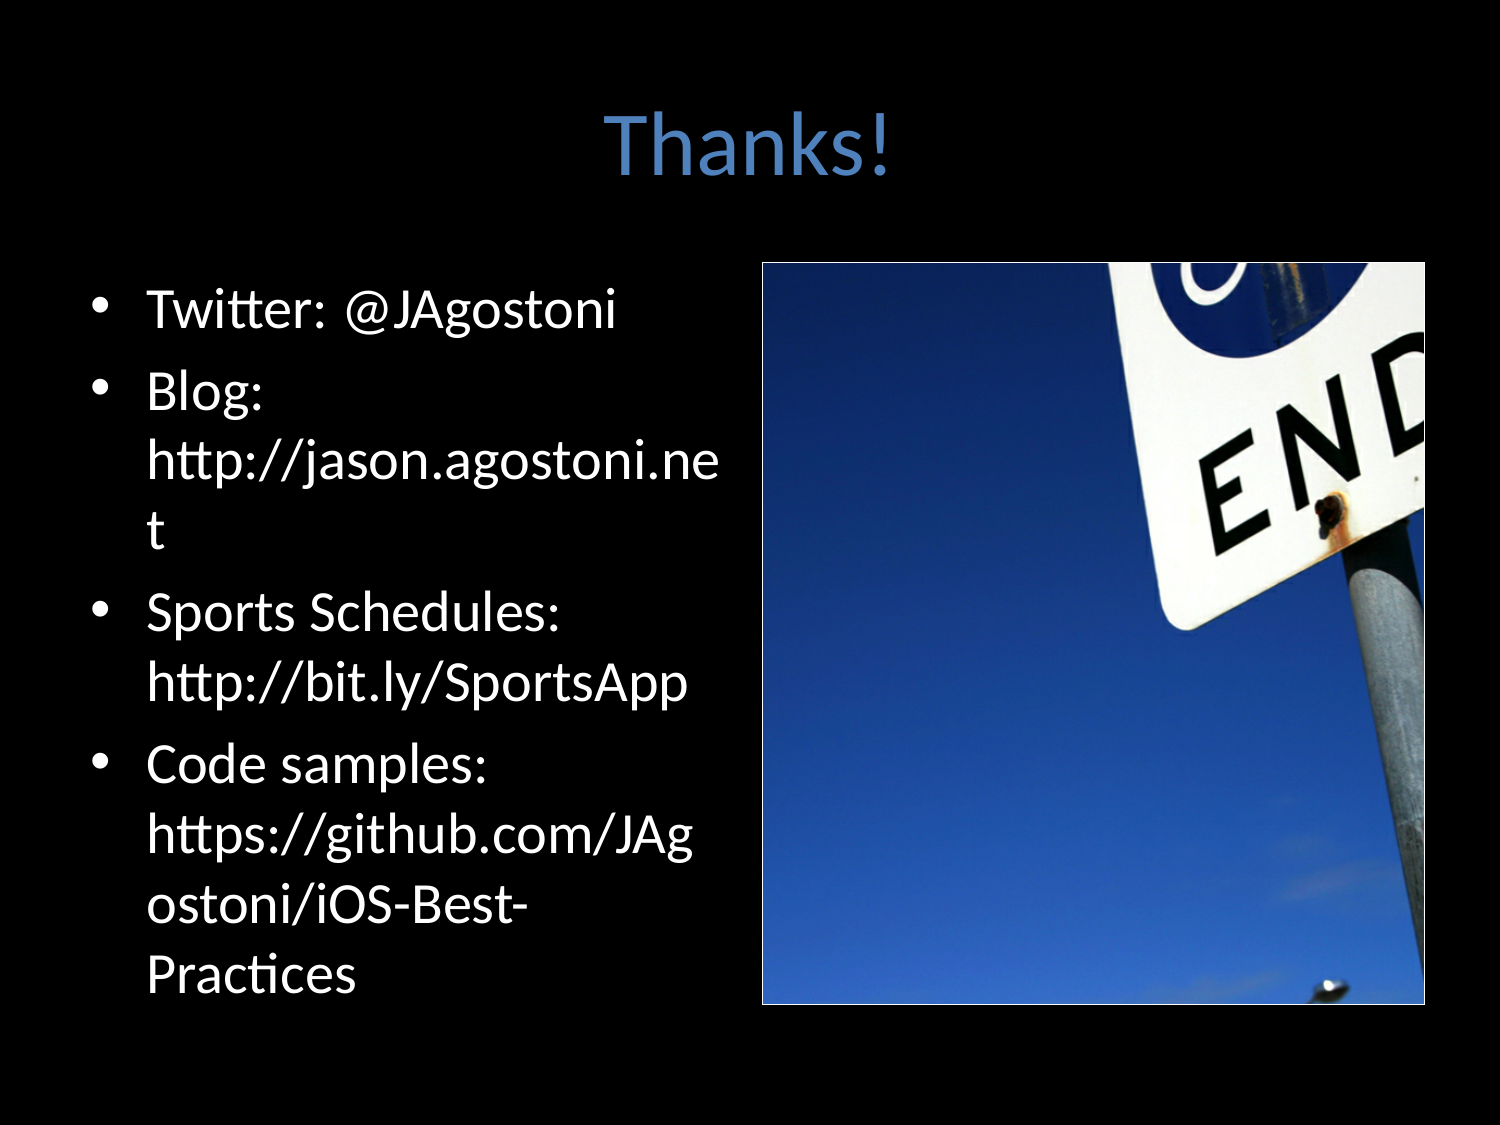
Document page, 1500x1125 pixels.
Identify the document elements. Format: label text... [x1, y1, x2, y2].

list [762, 262, 1426, 1006]
title Thanks! [75, 45, 1425, 233]
list Twitter: @JAgostoni Blog: http://jason.agostoni.net Sports Schedules: http://bit.ly/SportsApp Code samples: https://github.com/JAgostoni/iOS-Best-Practices [75, 262, 738, 1005]
